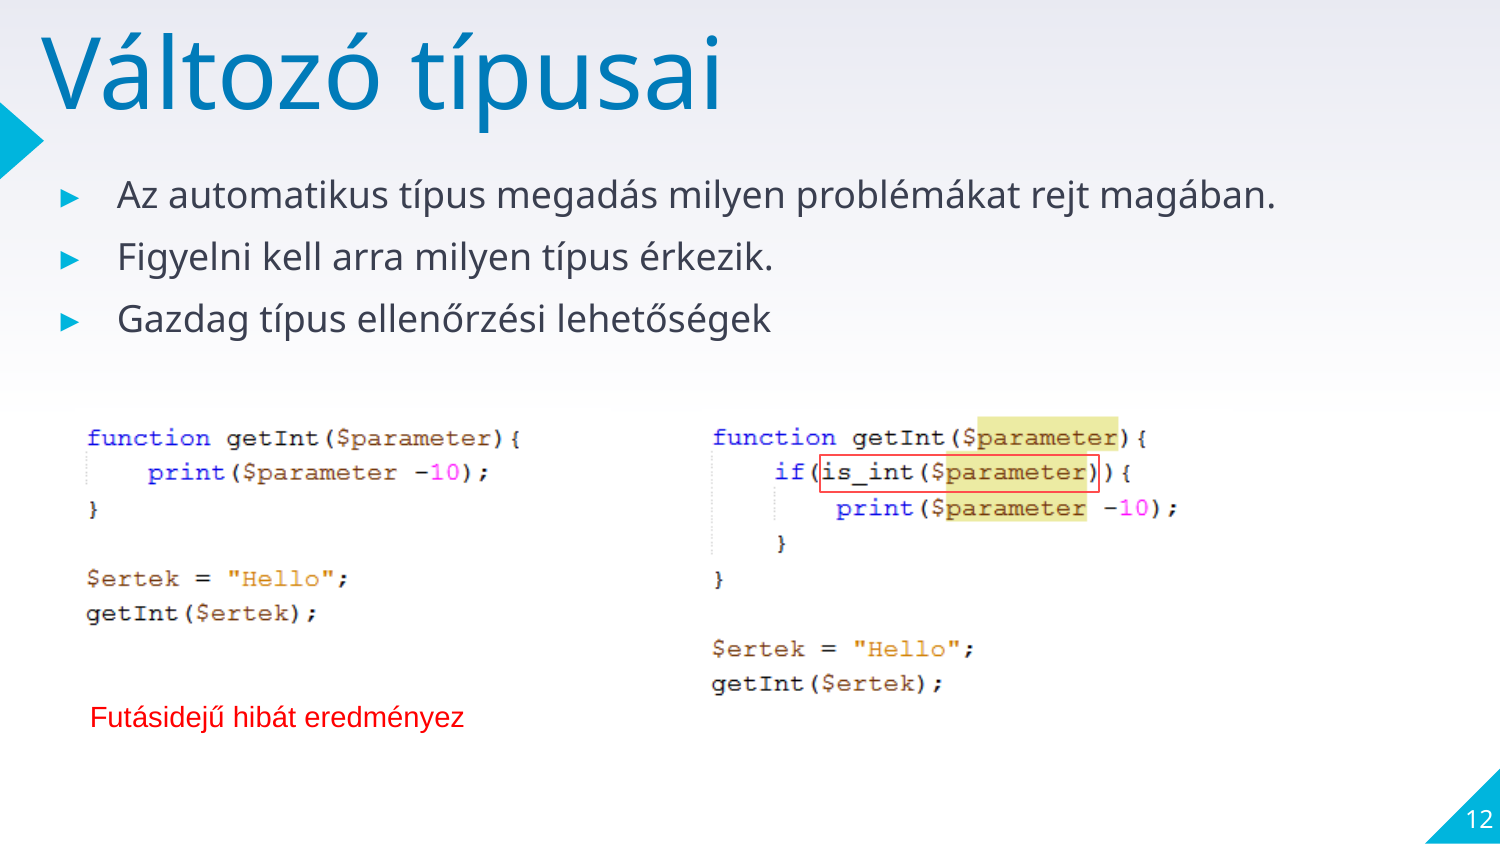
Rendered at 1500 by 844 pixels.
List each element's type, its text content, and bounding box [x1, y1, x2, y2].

picture [74, 407, 612, 656]
text_box Futásidejű hibát eredményez [74, 690, 508, 741]
text_box Az automatikus típus megadás milyen problémákat rejt magában. Figyelni kell arra milyen típus érkezik. Gazdag típus ellenőrzési lehetőségek [41, 166, 1438, 278]
title Változó típusai [41, 32, 968, 133]
picture [702, 409, 1233, 717]
slide_number 12 [1418, 760, 1494, 838]
